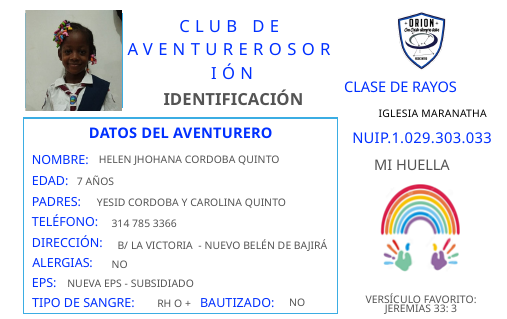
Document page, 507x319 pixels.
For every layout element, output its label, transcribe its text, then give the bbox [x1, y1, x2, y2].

text_box [393, 10, 450, 71]
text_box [25, 13, 123, 108]
picture [377, 180, 463, 276]
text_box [23, 117, 338, 314]
text_box MI HUELLA [374, 160, 469, 174]
text_box IDENTIFICACIÓN [146, 85, 321, 109]
text_box VERSÍCULO FAVORITO: JEREMIAS 33: 3 [342, 296, 500, 315]
text_box NUIP.1.029.303.033 [347, 132, 497, 147]
text_box IGLESIA MARANATHA [342, 109, 488, 120]
text_box CLUB DE AVENTUREROSORIÓN [126, 12, 338, 83]
text_box CLASE DE RAYOS [344, 82, 497, 96]
